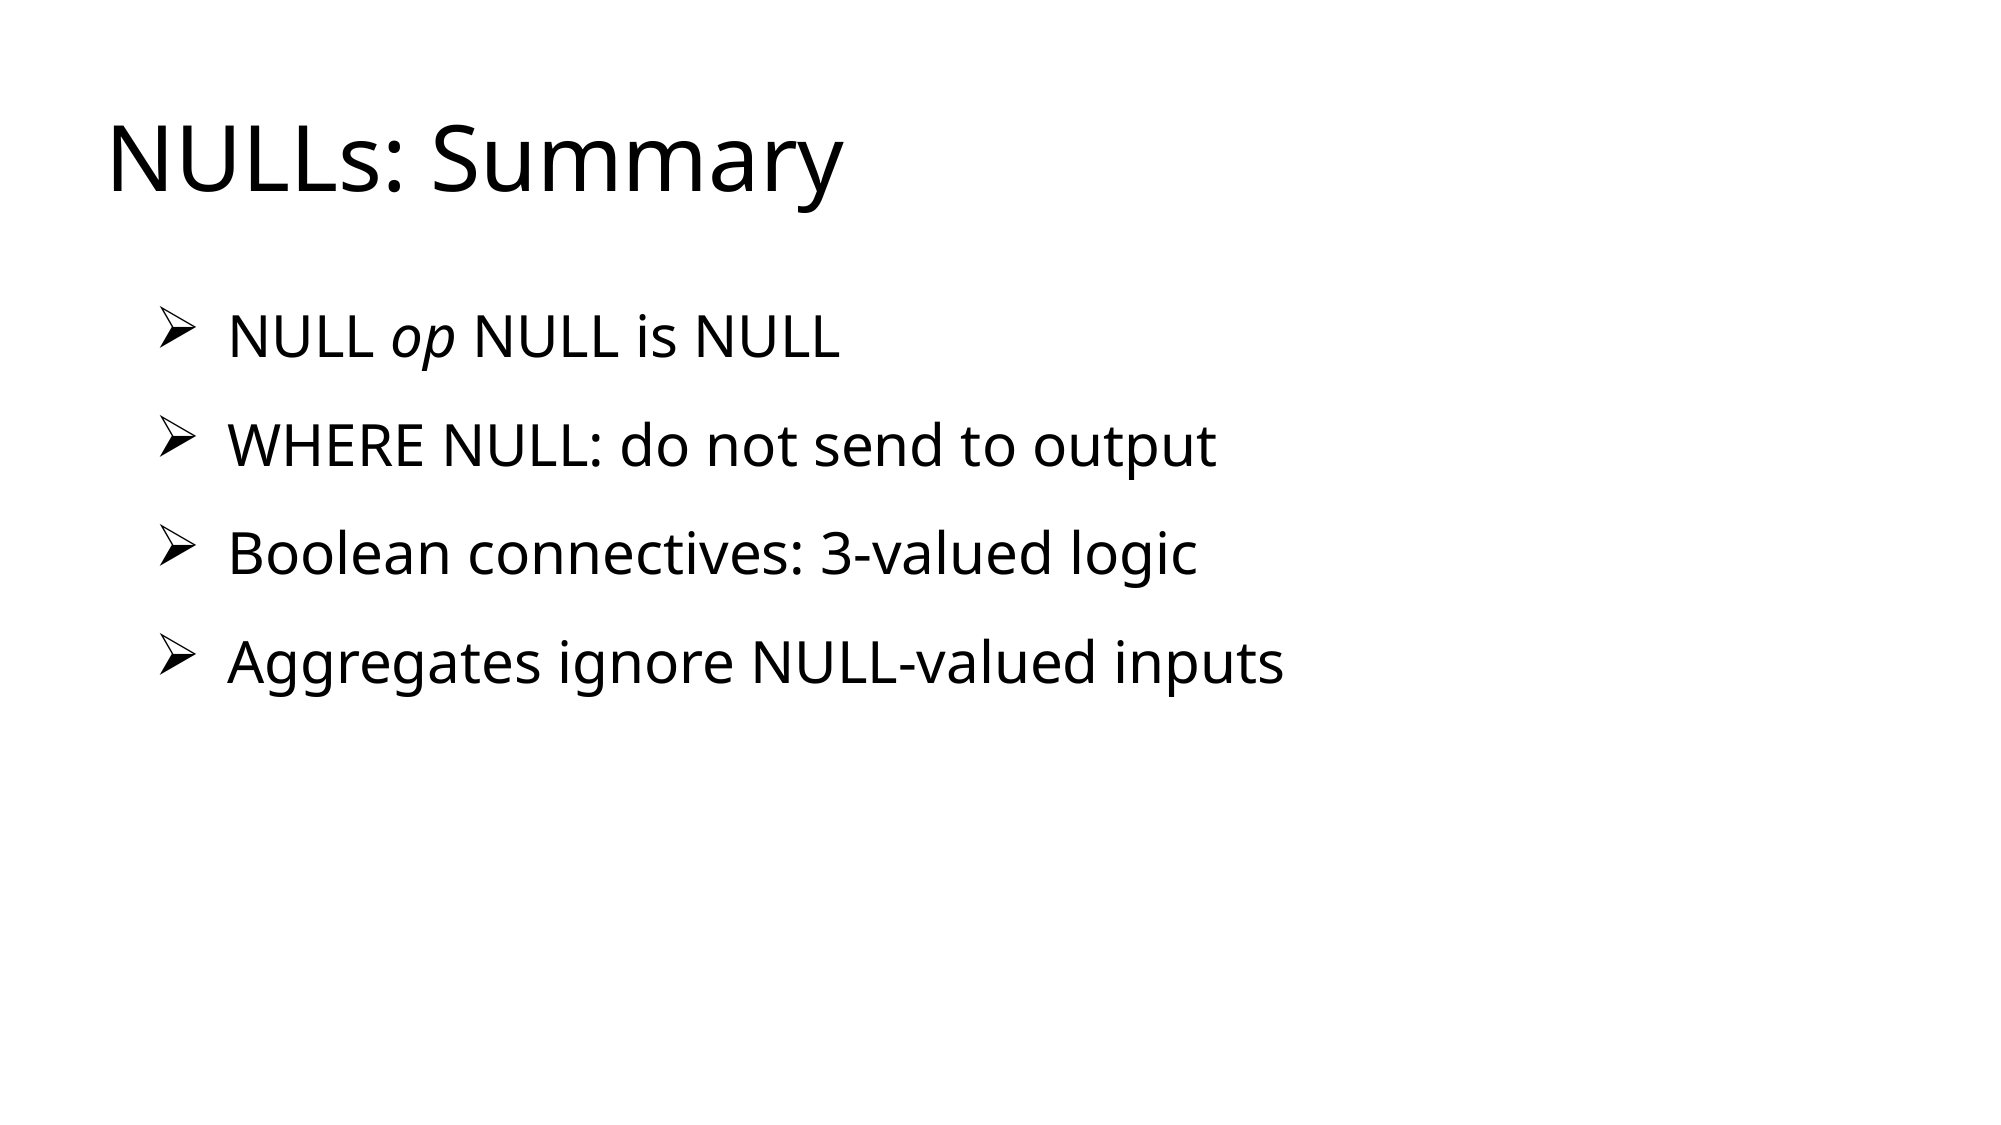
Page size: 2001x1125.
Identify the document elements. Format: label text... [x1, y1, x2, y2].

list NULL op NULL is NULL WHERE NULL: do not send to output Boolean connectives: 3-valued logic Aggregates ignore NULL-valued inputs [137, 299, 1863, 1014]
title NULLs: Summary [90, 52, 1863, 271]
